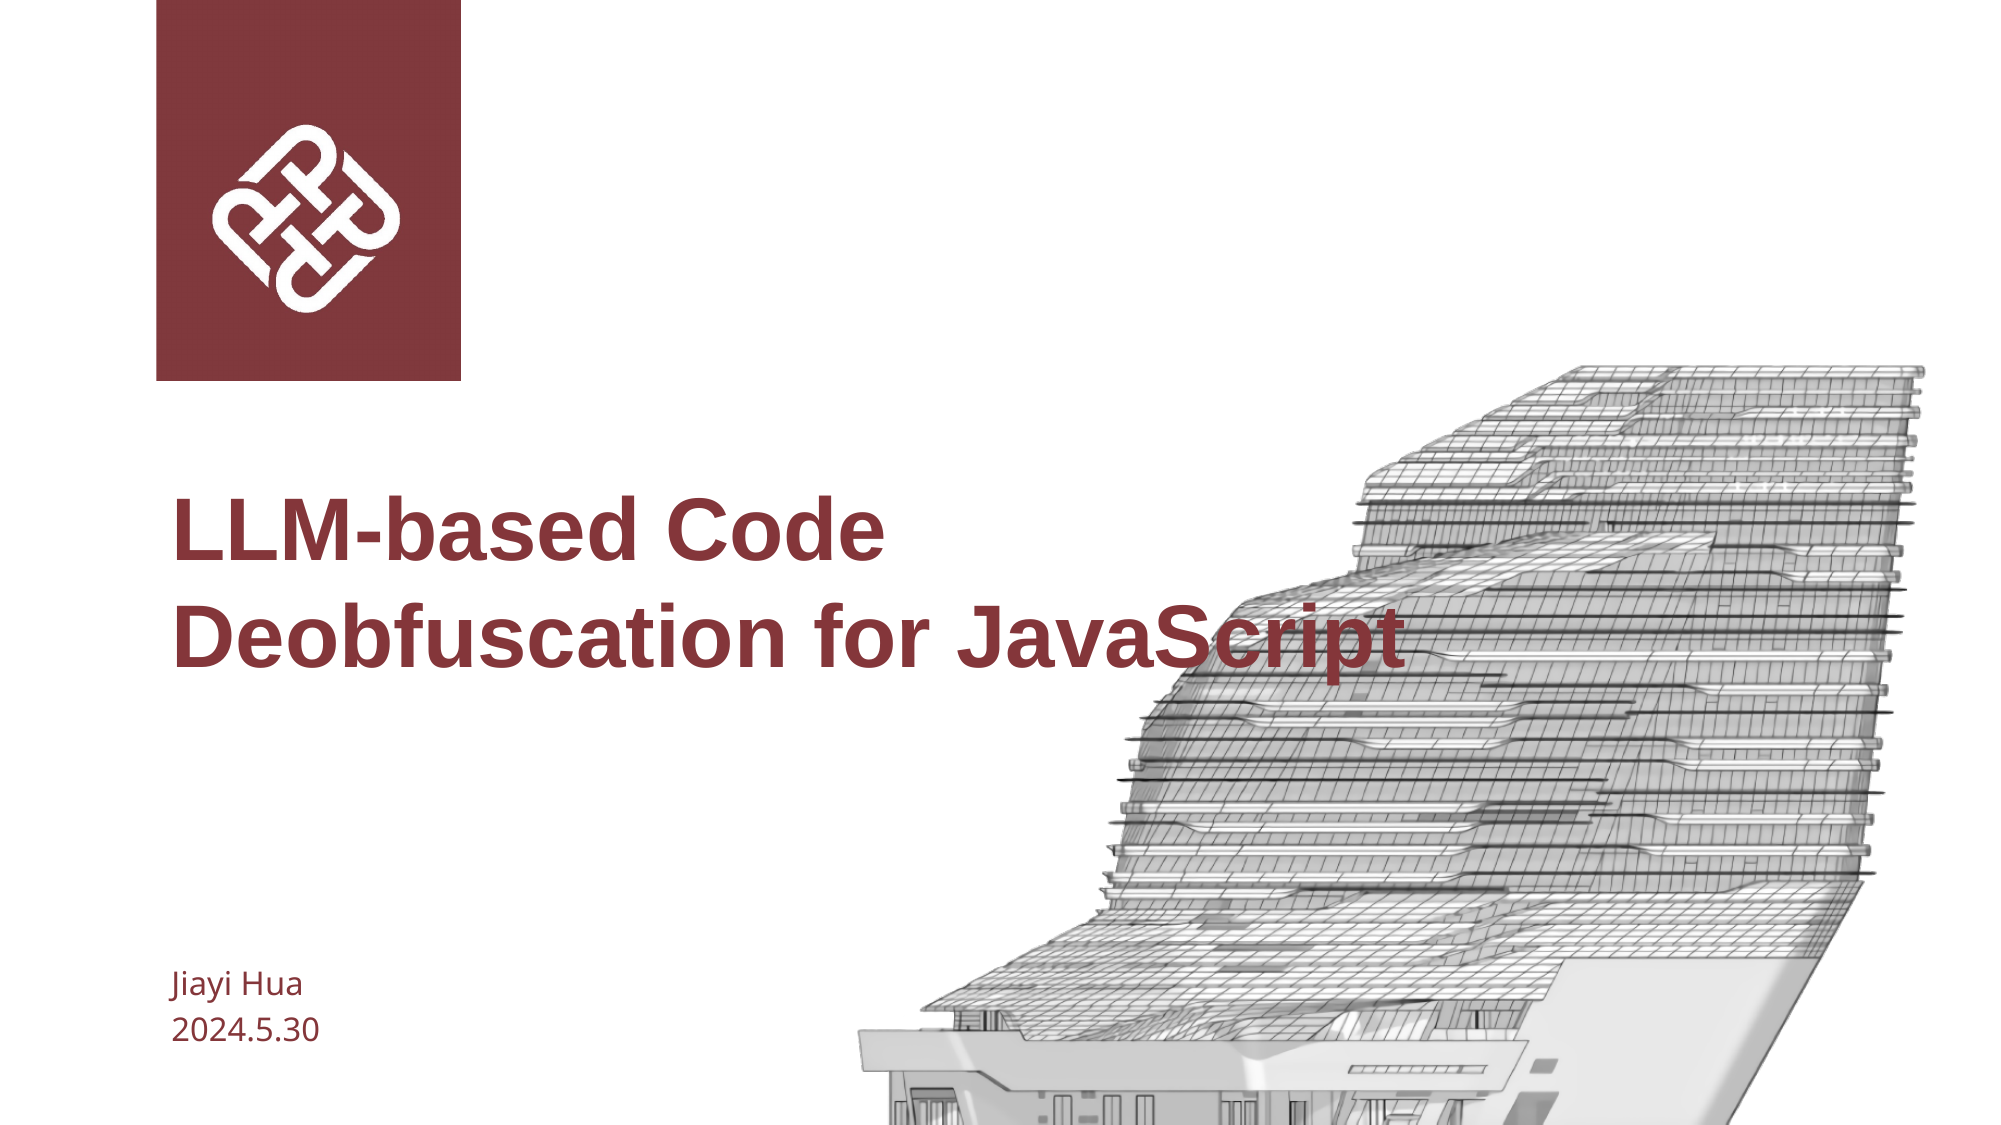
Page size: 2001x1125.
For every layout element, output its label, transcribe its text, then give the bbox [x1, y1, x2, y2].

picture [762, 314, 2001, 1125]
picture [156, 0, 461, 381]
list Jiayi Hua 2024.5.30 [156, 946, 1123, 1057]
title LLM-based Code Deobfuscation for JavaScript [156, 391, 1514, 693]
